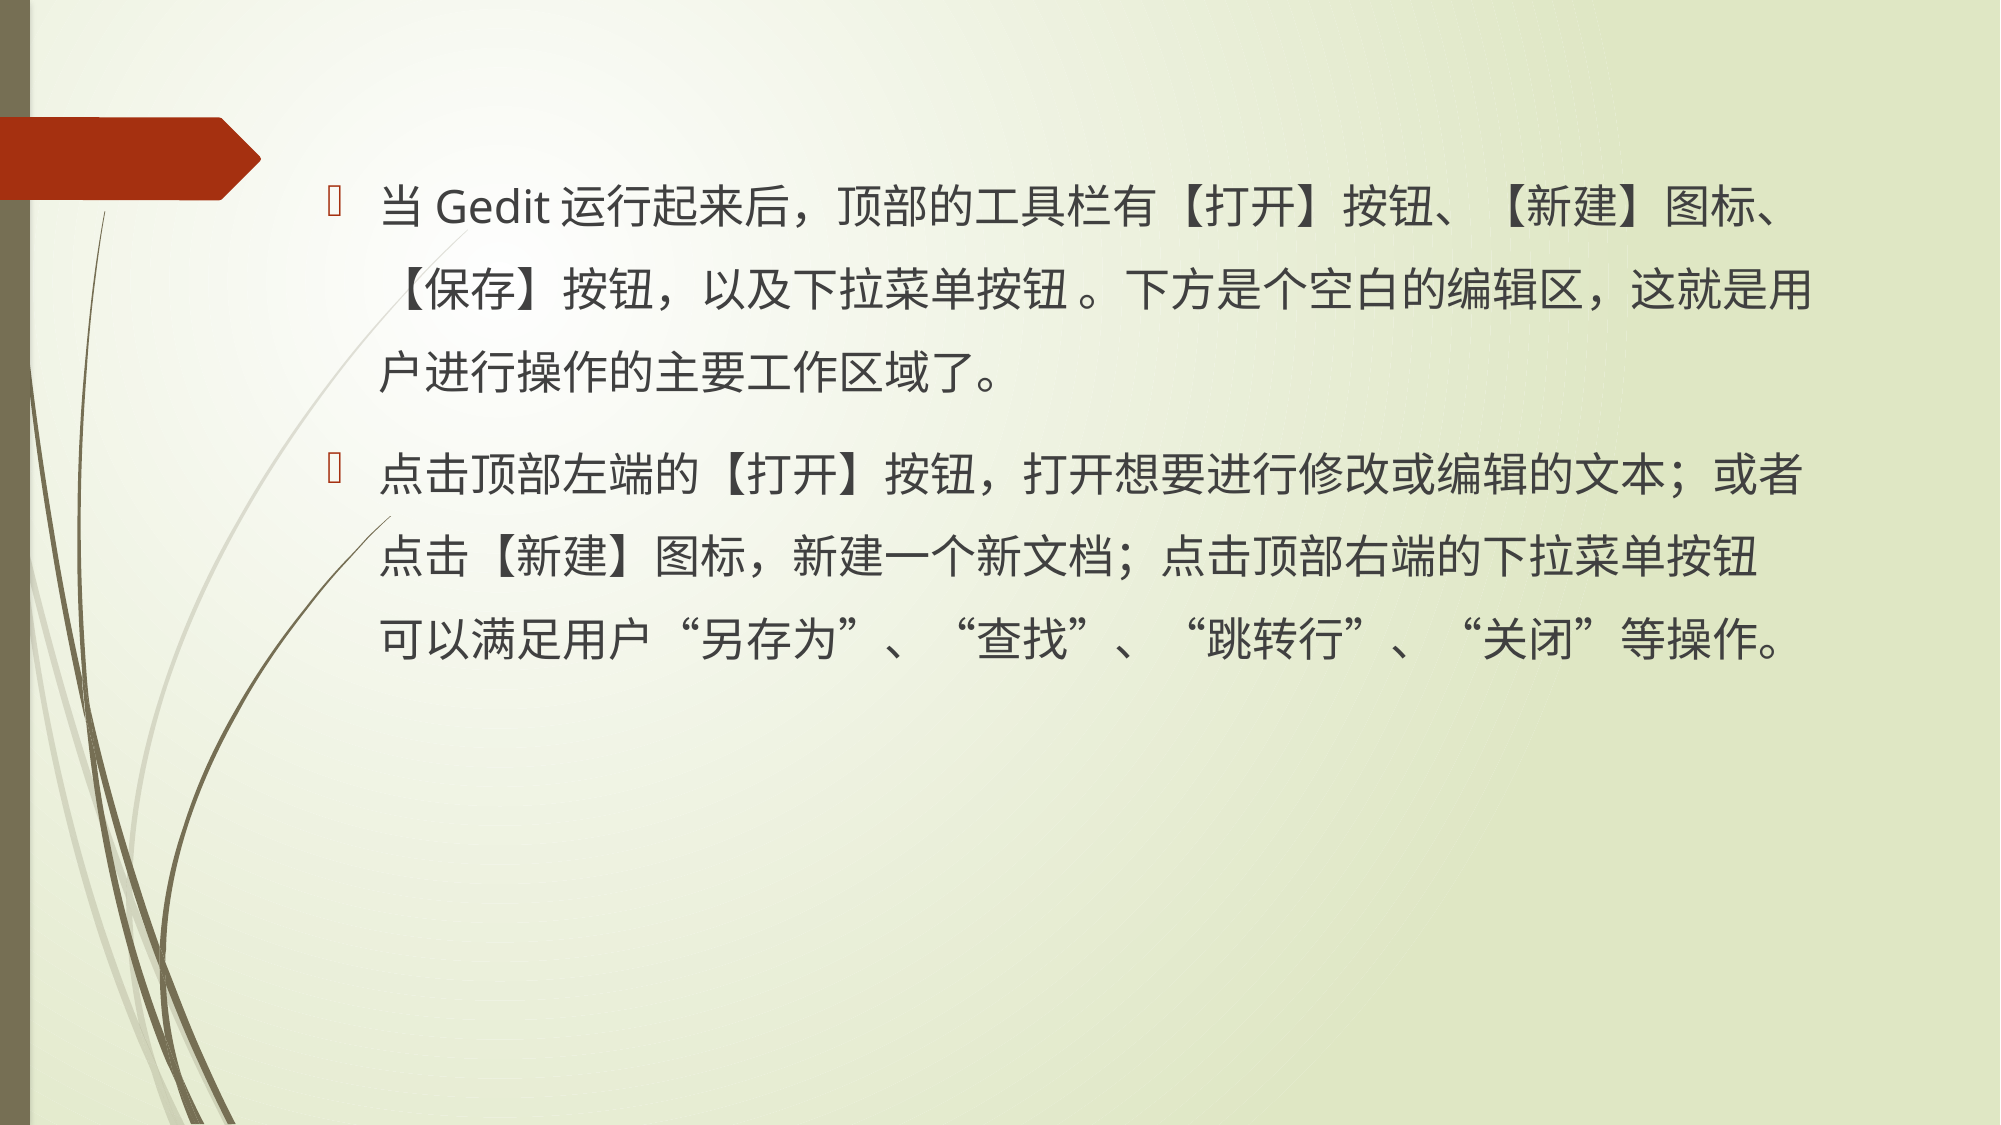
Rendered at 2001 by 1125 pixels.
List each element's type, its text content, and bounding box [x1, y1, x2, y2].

list 当Gedit运行起来后，顶部的工具栏有【打开】按钮、【新建】图标、【保存】按钮，以及下拉菜单按钮 。下方是个空白的编辑区，这就是用户进行操作的主要工作区域了。 点击顶部左端的【打开】按钮，打开想要进行修改或编辑的文本；或者点击【新建】图标，新建一个新文档；点击顶部右端的下拉菜单按钮 可以满足用户“另存为”、“查找”、“跳转行”、“关闭”等操作。 [311, 142, 1836, 763]
